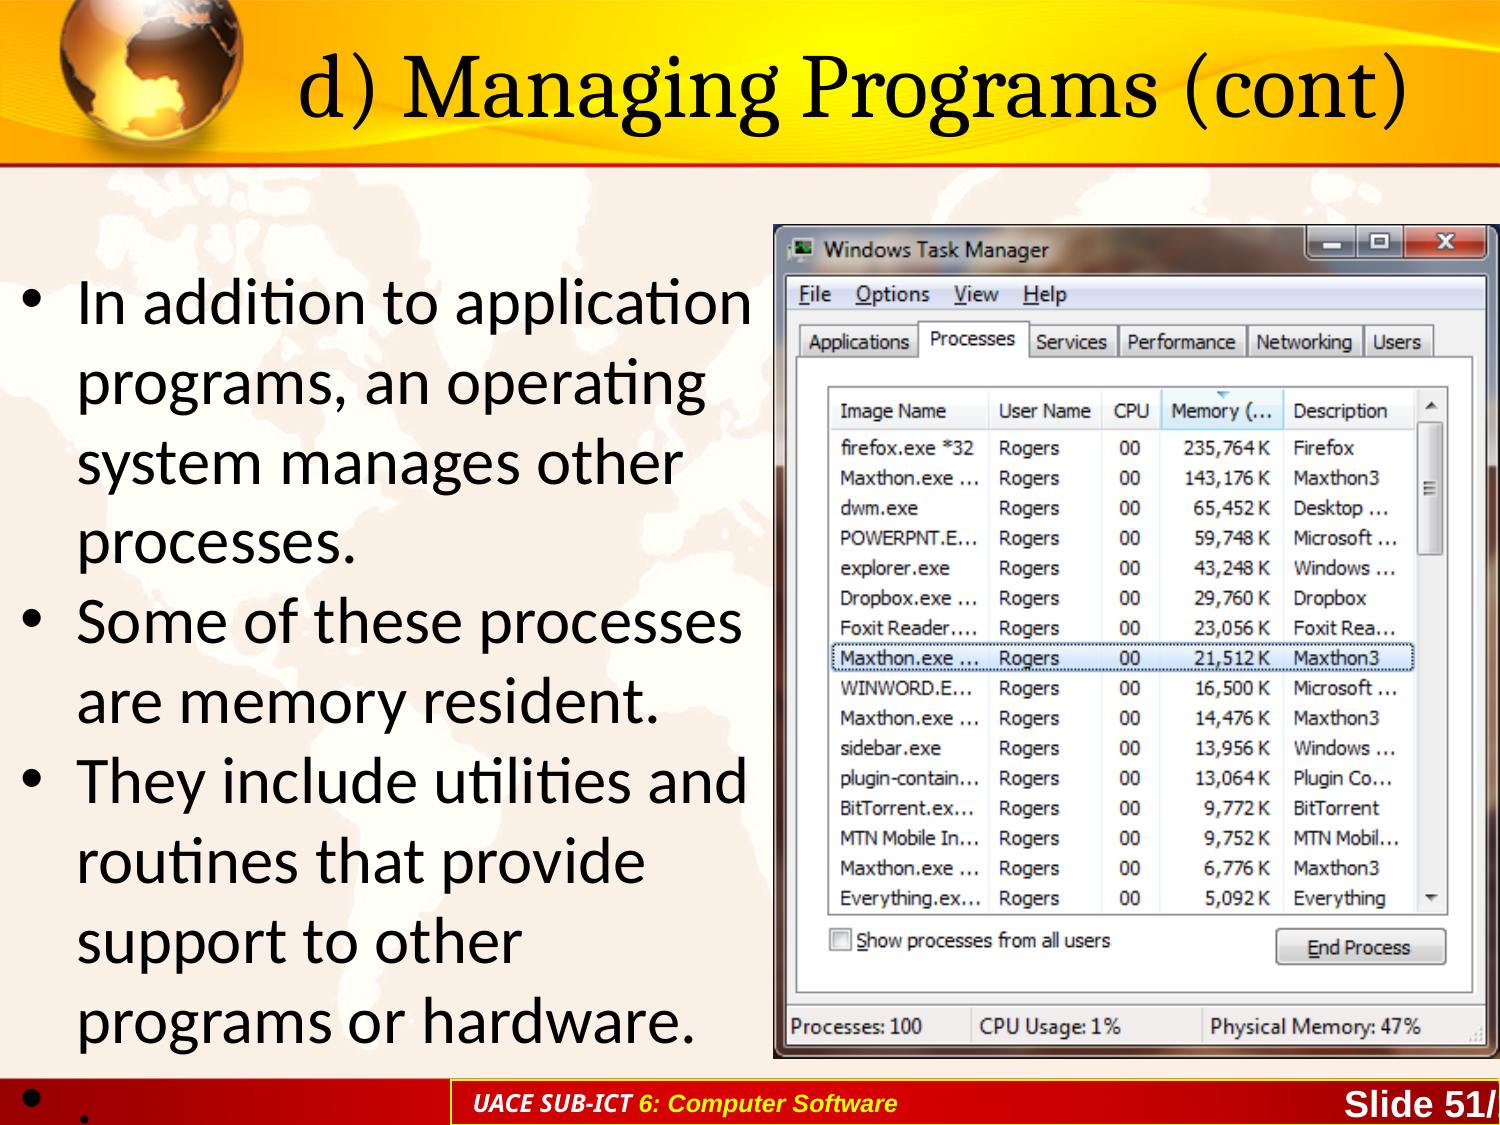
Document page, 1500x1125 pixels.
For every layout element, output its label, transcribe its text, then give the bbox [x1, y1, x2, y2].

picture [452, 1081, 1499, 1124]
list In addition to application programs, an operating system manages other processes. Some of these processes are memory resident. They include utilities and routines that provide support to other programs or hardware. . [4, 249, 768, 1047]
title d) Managing Programs (cont) [212, 0, 1500, 163]
slide_number [0, 1046, 363, 1125]
picture [0, 0, 1500, 1125]
